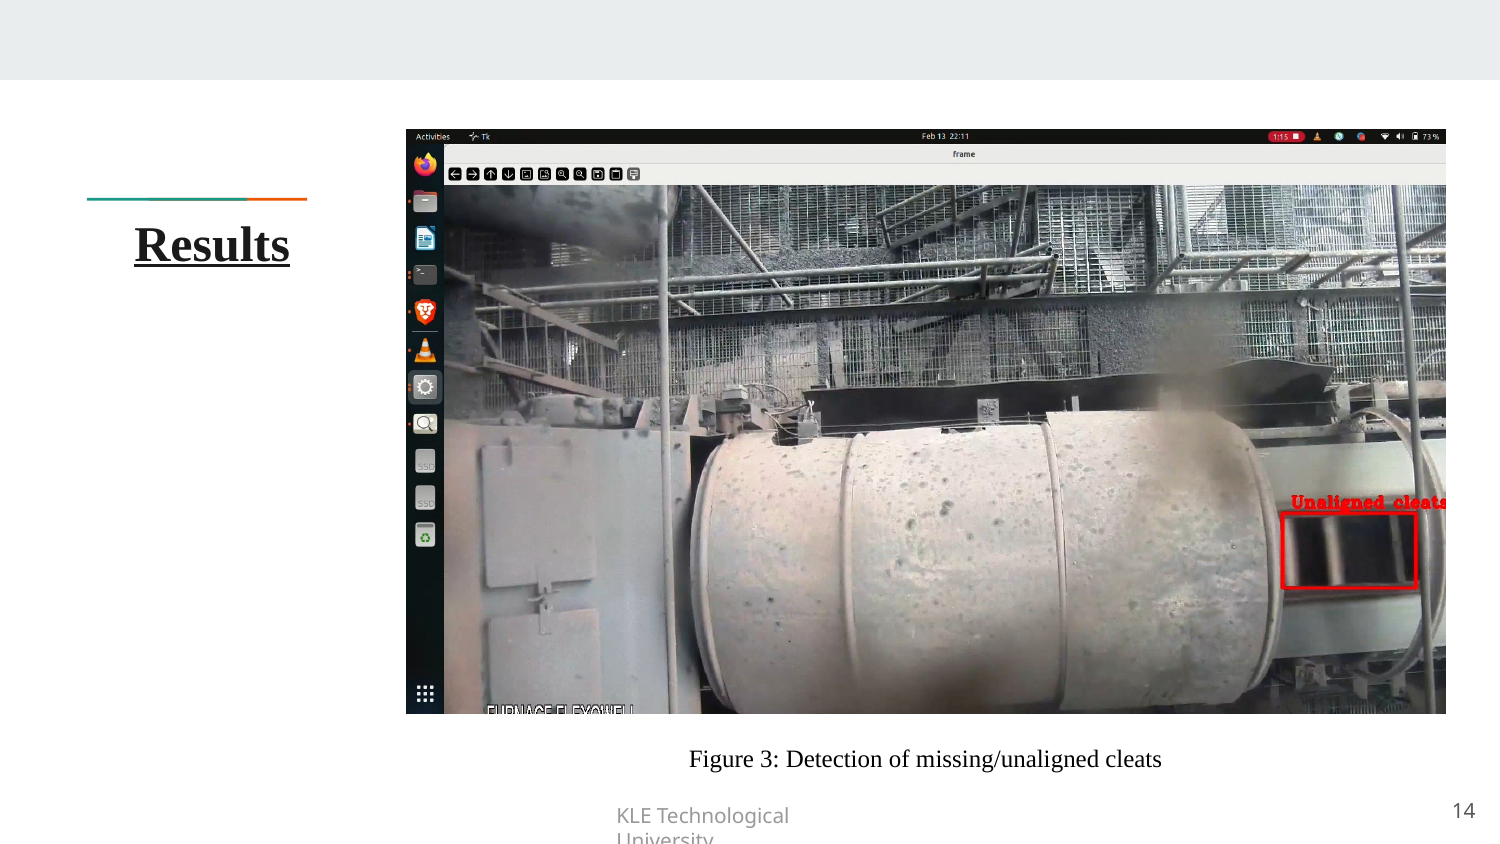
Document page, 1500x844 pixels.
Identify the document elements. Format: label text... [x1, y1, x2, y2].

title Results [119, 196, 400, 285]
text_box Figure 3: Detection of missing/unaligned cleats [506, 735, 1345, 781]
text_box KLE Technological University [601, 788, 899, 844]
picture [405, 129, 1446, 715]
slide_number 14 [1400, 779, 1491, 844]
